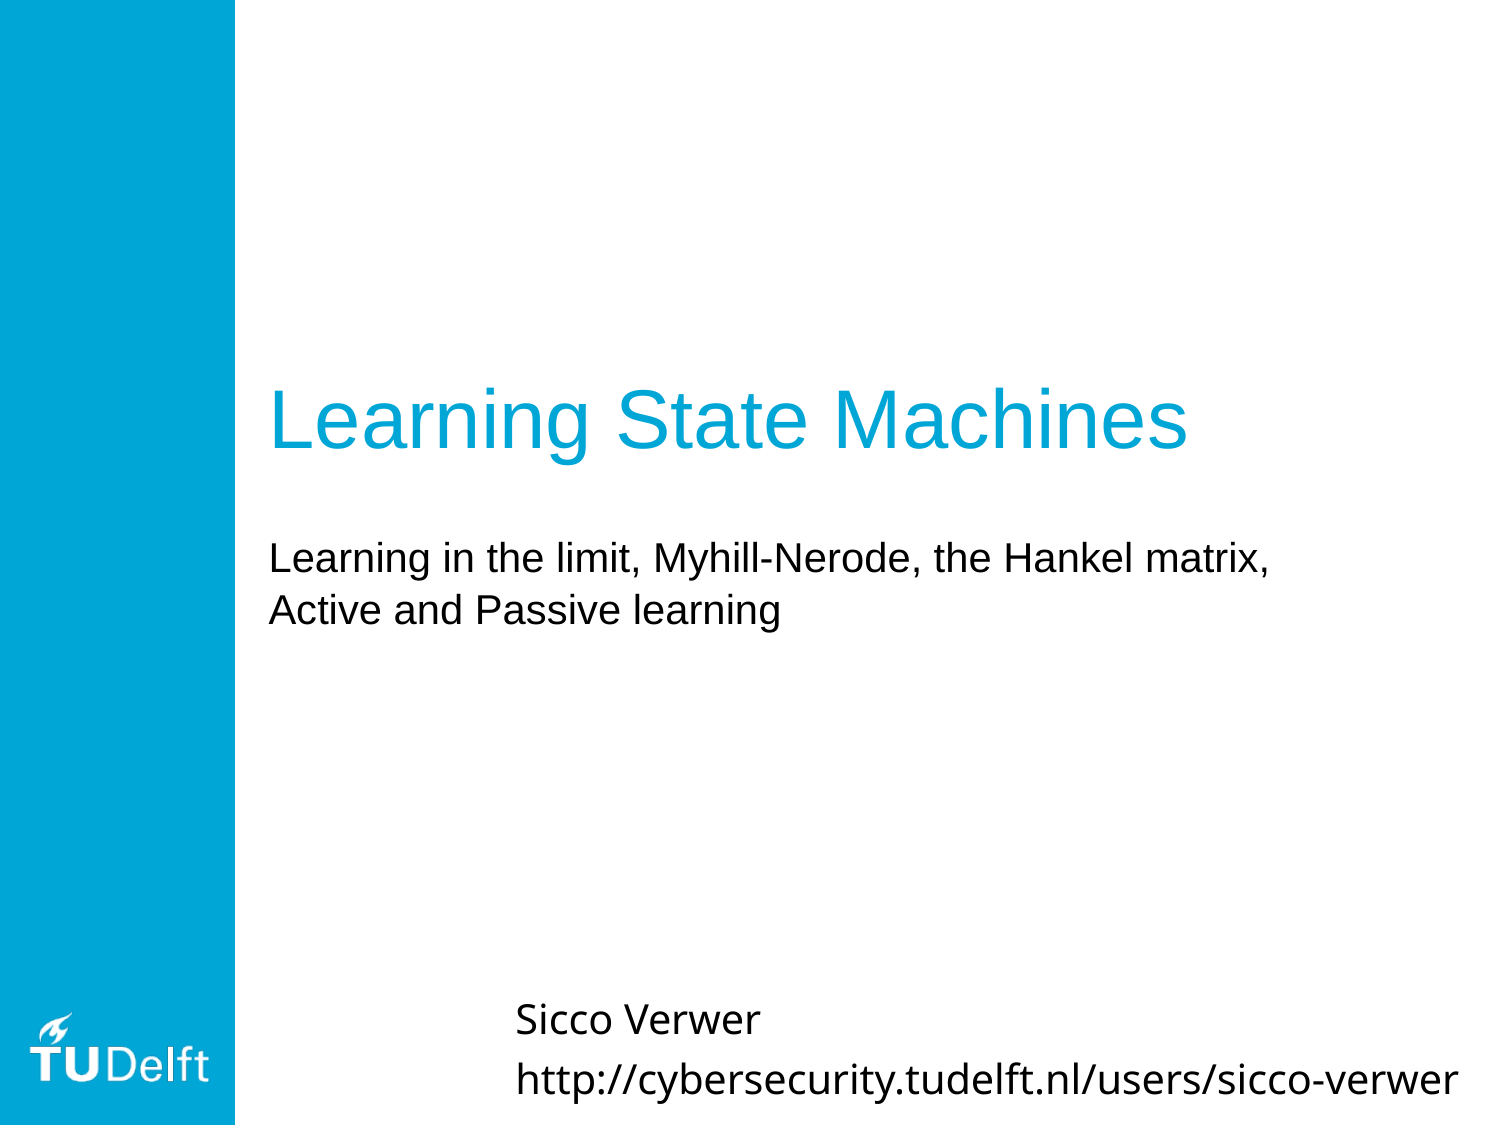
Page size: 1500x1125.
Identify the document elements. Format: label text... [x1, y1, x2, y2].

text_box Sicco Verwer http://cybersecurity.tudelft.nl/users/sicco-verwer [500, 986, 1500, 1125]
title Learning State Machines [268, 365, 1500, 589]
list Learning in the limit, Myhill-Nerode, the Hankel matrix, Active and Passive learning [268, 476, 1336, 723]
